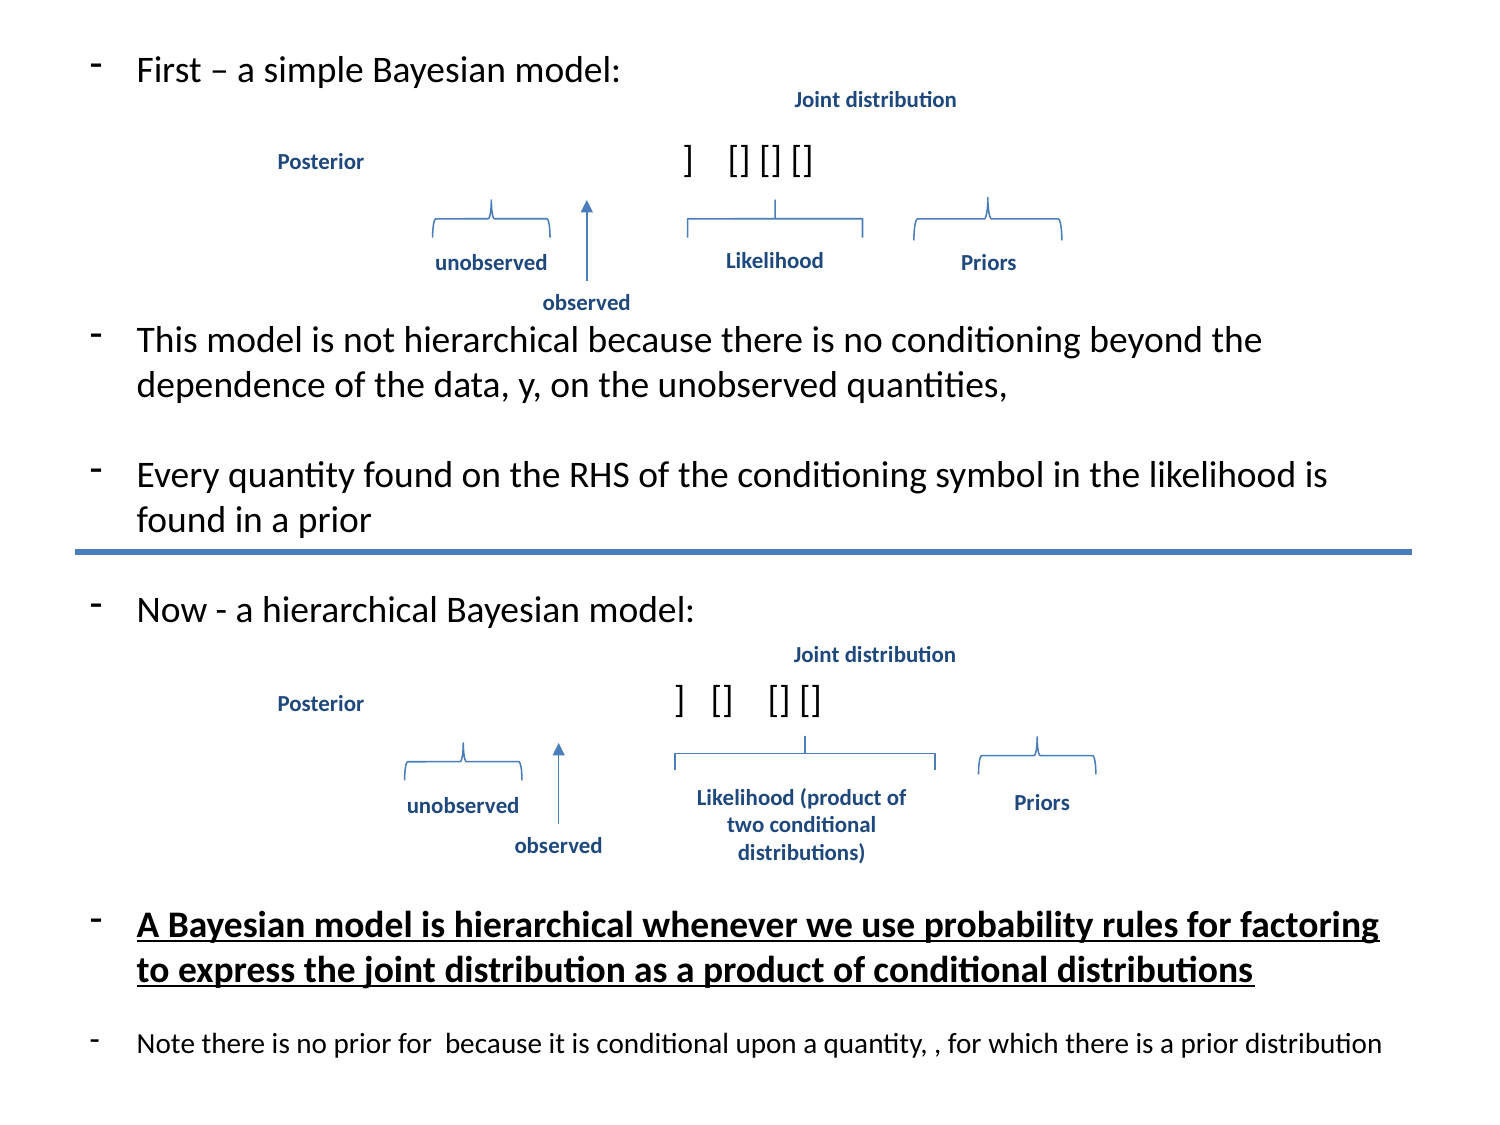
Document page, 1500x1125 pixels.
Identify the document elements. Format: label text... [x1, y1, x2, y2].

text_box [431, 199, 551, 238]
text_box Joint distribution [763, 76, 989, 120]
text_box Posterior [208, 139, 434, 182]
text_box unobserved [410, 240, 573, 283]
text_box [913, 196, 1063, 240]
text_box Priors [907, 240, 1071, 283]
text_box Priors [961, 779, 1124, 823]
text_box observed [505, 279, 668, 323]
text_box unobserved [381, 783, 545, 826]
text_box observed [477, 822, 640, 866]
text_box [403, 742, 523, 781]
text_box Posterior [208, 681, 434, 724]
text_box Likelihood (product of two conditional distributions) [681, 774, 923, 873]
text_box [686, 199, 864, 238]
text_box Likelihood [693, 237, 857, 281]
text_box Joint distribution [762, 632, 988, 675]
text_box [977, 736, 1097, 775]
text_box [674, 735, 936, 771]
